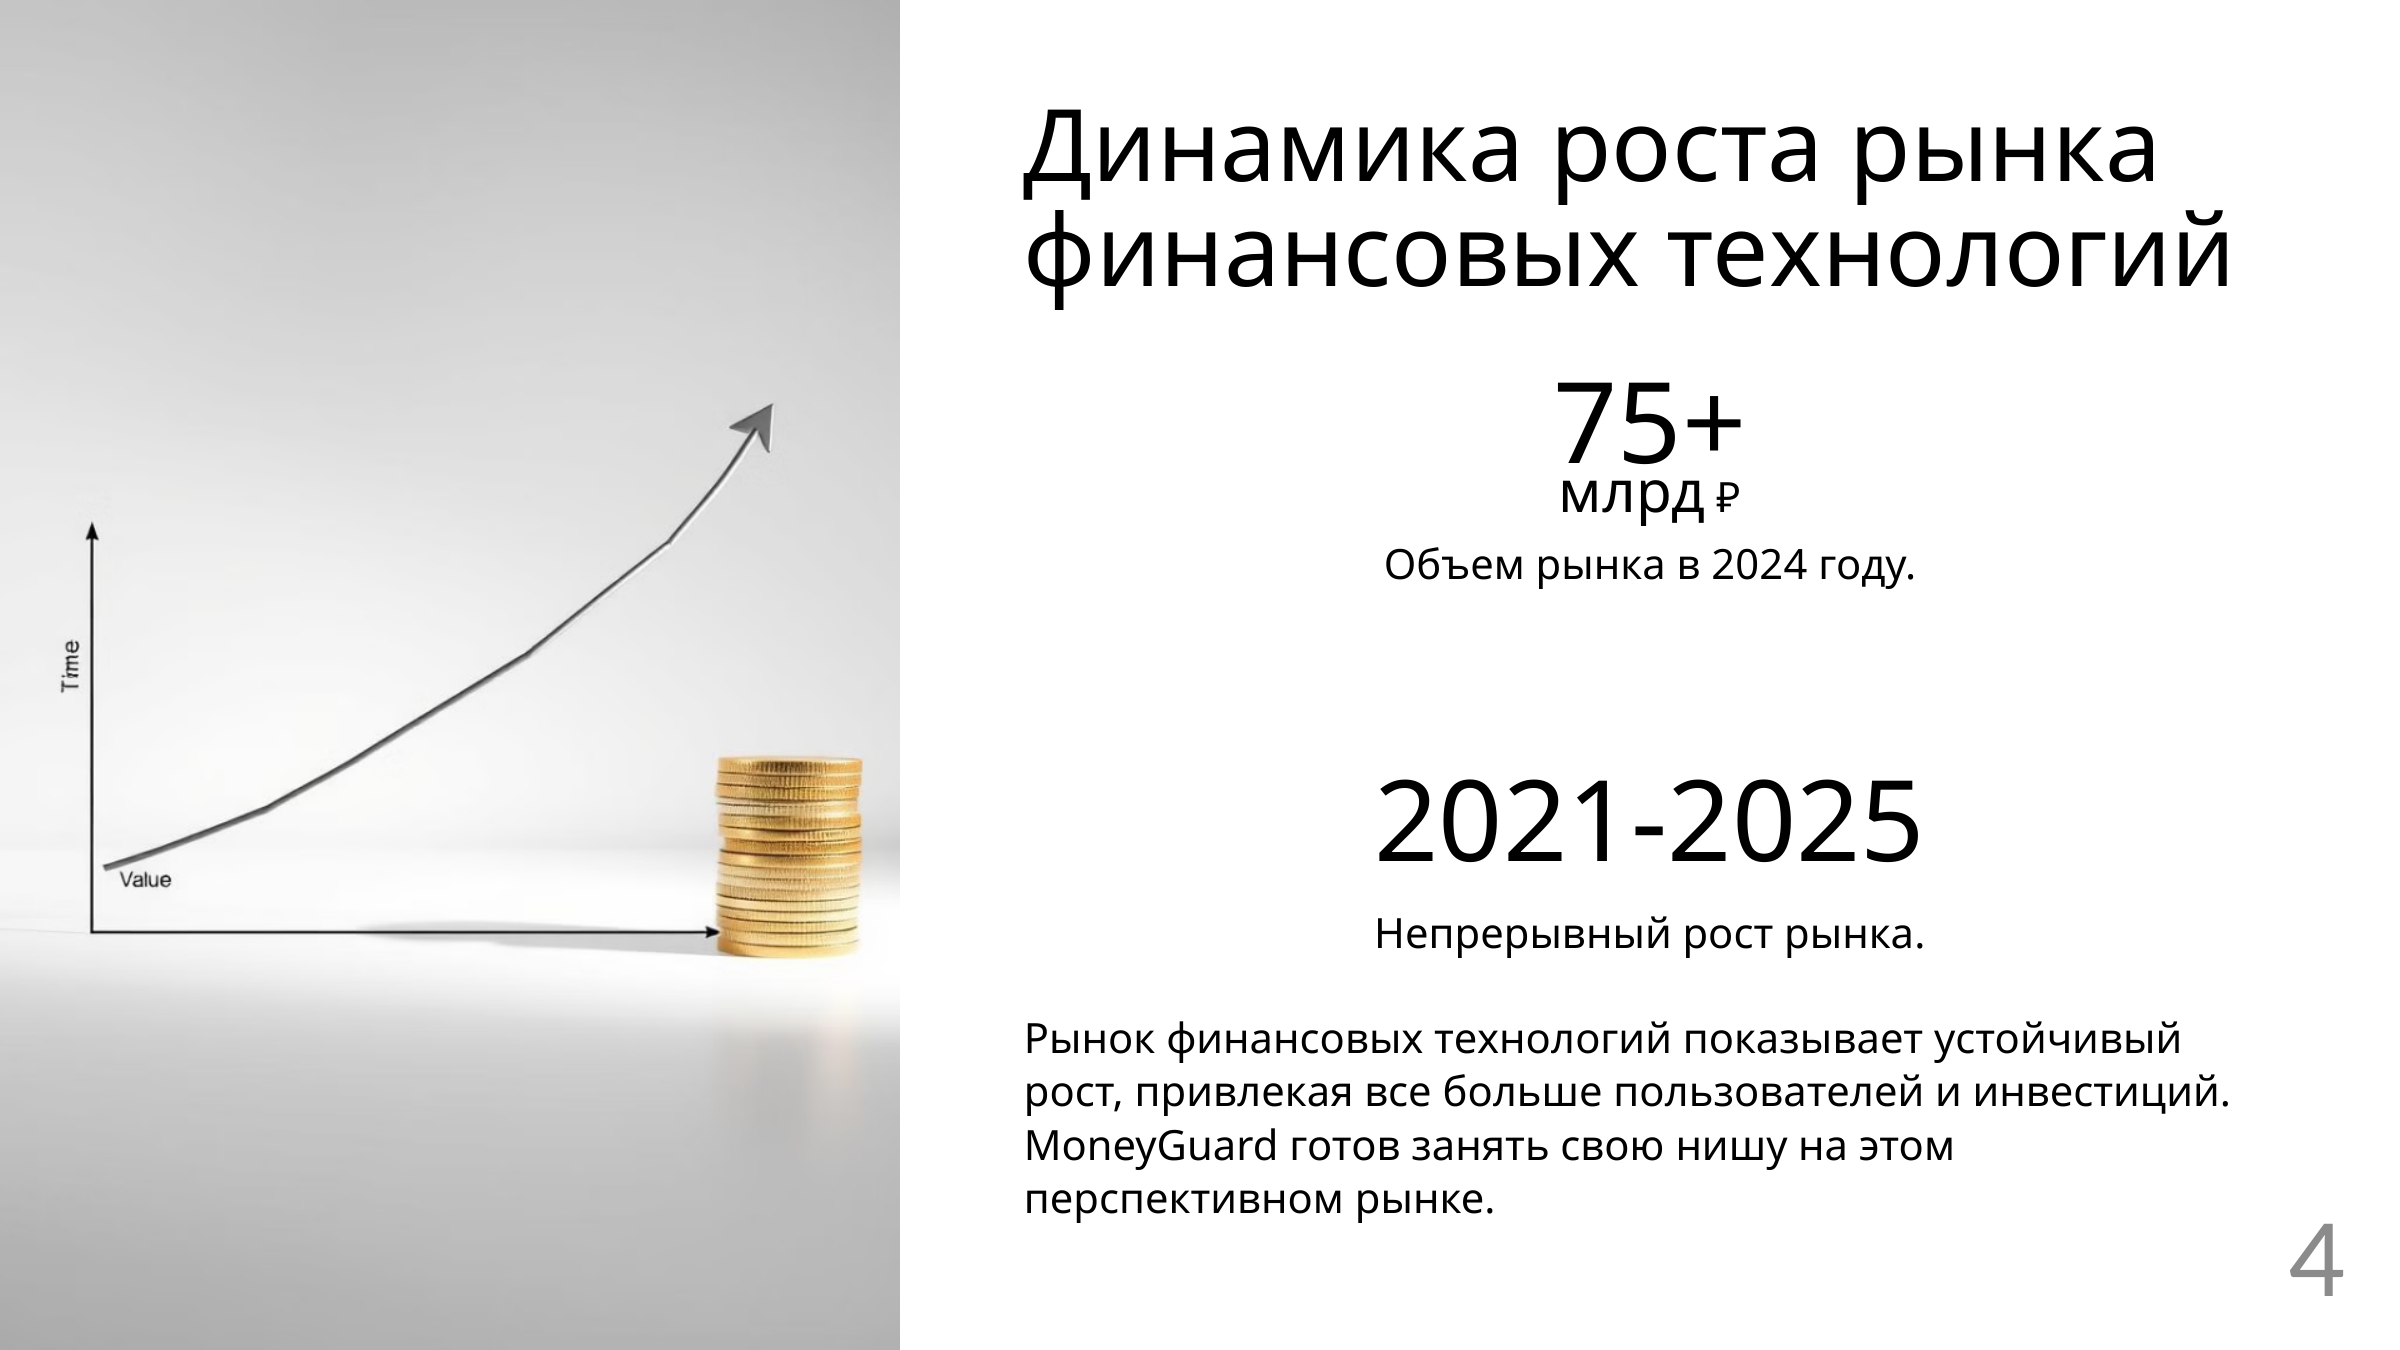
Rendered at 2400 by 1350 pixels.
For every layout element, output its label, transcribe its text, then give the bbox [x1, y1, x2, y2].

text_box Рынок финансовых технологий показывает устойчивый рост, привлекая все больше пользователей и инвестиций. MoneyGuard готов занять свою нишу на этом перспективном рынке. [1023, 1008, 2276, 1171]
picture [0, 0, 900, 1350]
text_box 2021-2025 [1023, 773, 2276, 885]
slide_number 4 [1820, 1215, 2360, 1288]
text_box Объем рынка в 2024 году. [1023, 534, 2276, 589]
text_box млрд ₽ [1439, 472, 1861, 526]
text_box Непрерывный рост рынка. [1023, 903, 2276, 958]
text_box Динамика роста рынка финансовых технологий [1023, 97, 2276, 309]
text_box 75+ [1023, 375, 2276, 487]
